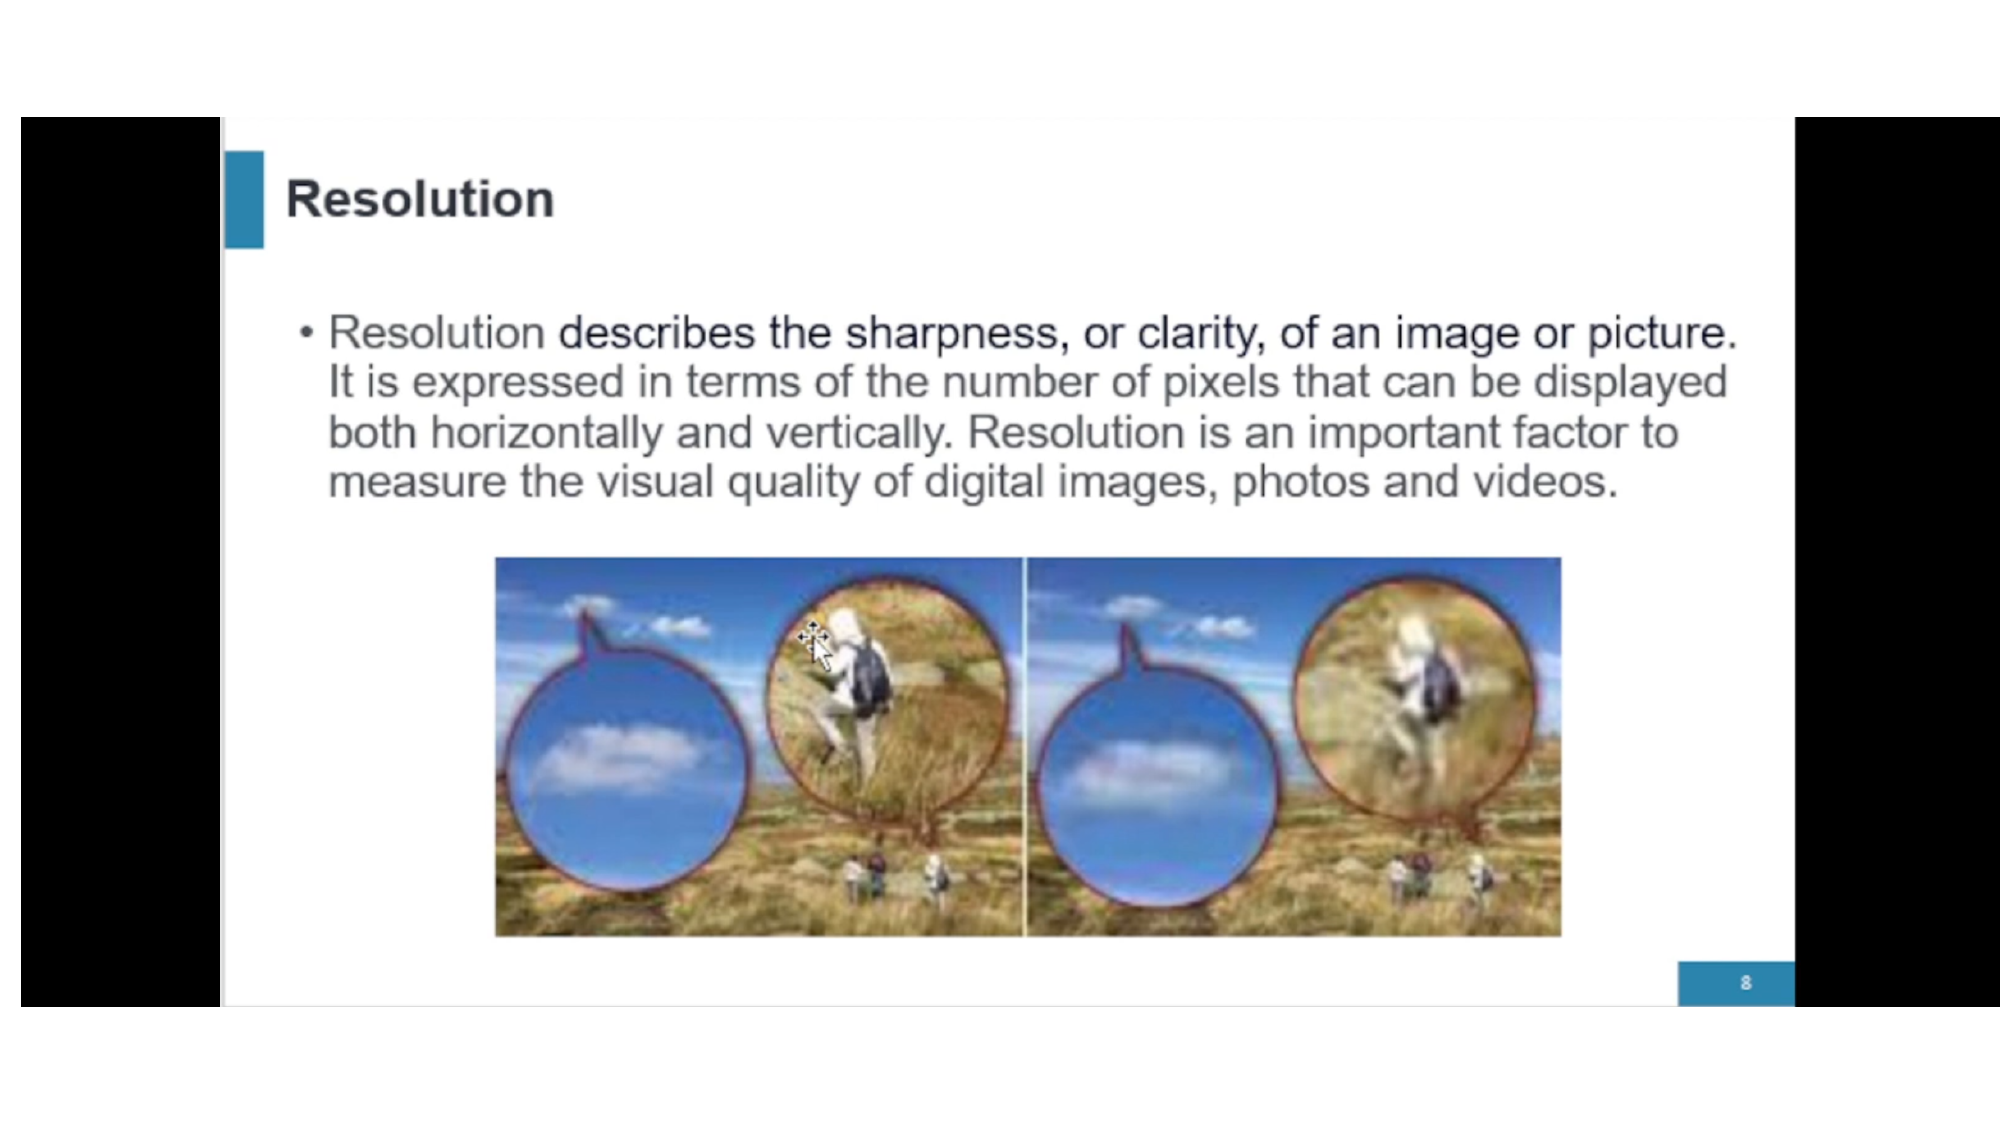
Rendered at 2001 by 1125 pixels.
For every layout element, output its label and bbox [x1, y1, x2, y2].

list [21, 117, 2000, 1007]
